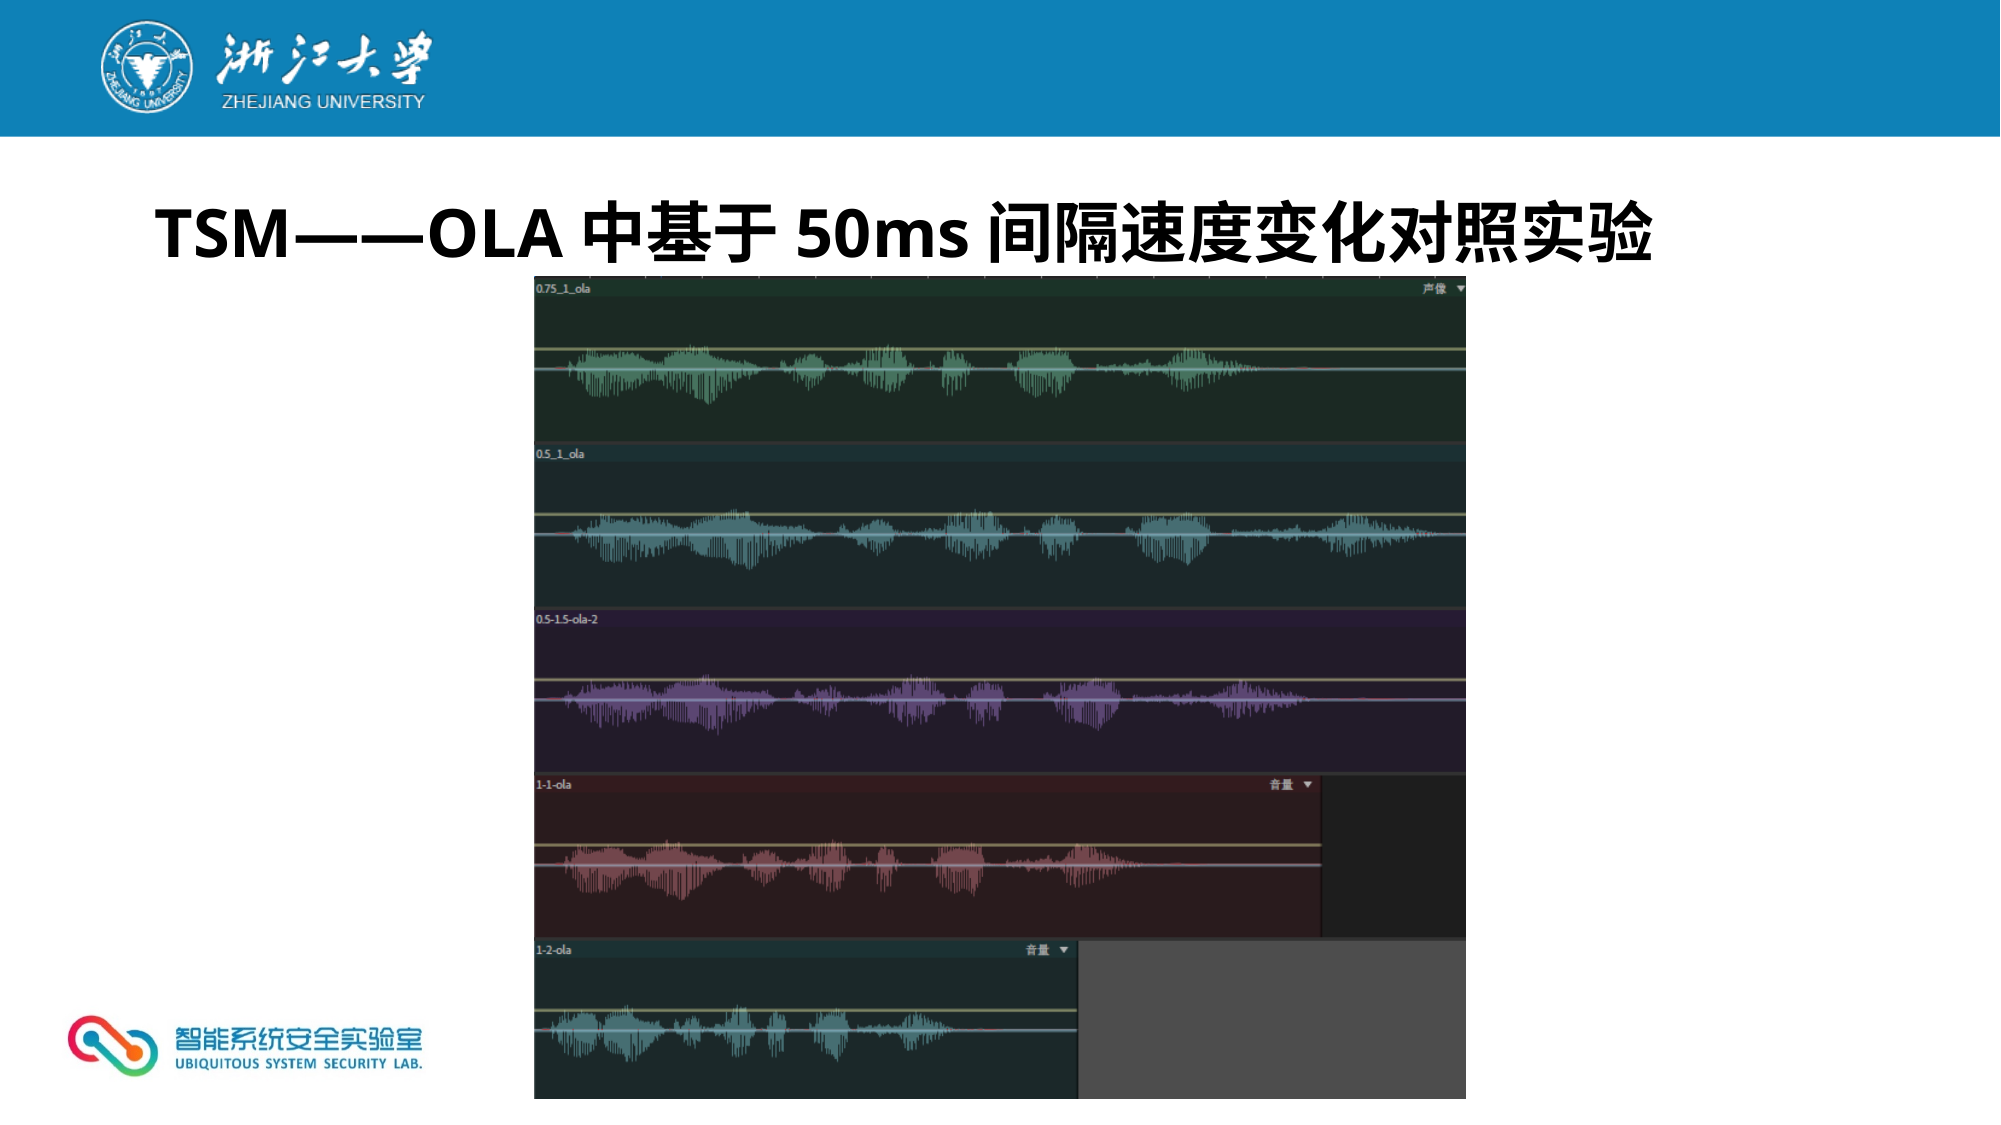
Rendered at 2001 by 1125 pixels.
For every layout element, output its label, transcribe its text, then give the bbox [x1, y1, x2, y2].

picture [102, 21, 193, 114]
picture [216, 32, 274, 84]
picture [391, 30, 432, 84]
text_box TSM——OLA中基于50ms间隔速度变化对照实验 [139, 183, 1670, 279]
picture [222, 95, 312, 108]
picture [281, 33, 307, 84]
picture [317, 95, 425, 108]
picture [50, 997, 447, 1093]
picture [338, 33, 377, 74]
picture [312, 40, 330, 66]
picture [368, 66, 380, 77]
picture [534, 276, 1466, 1099]
